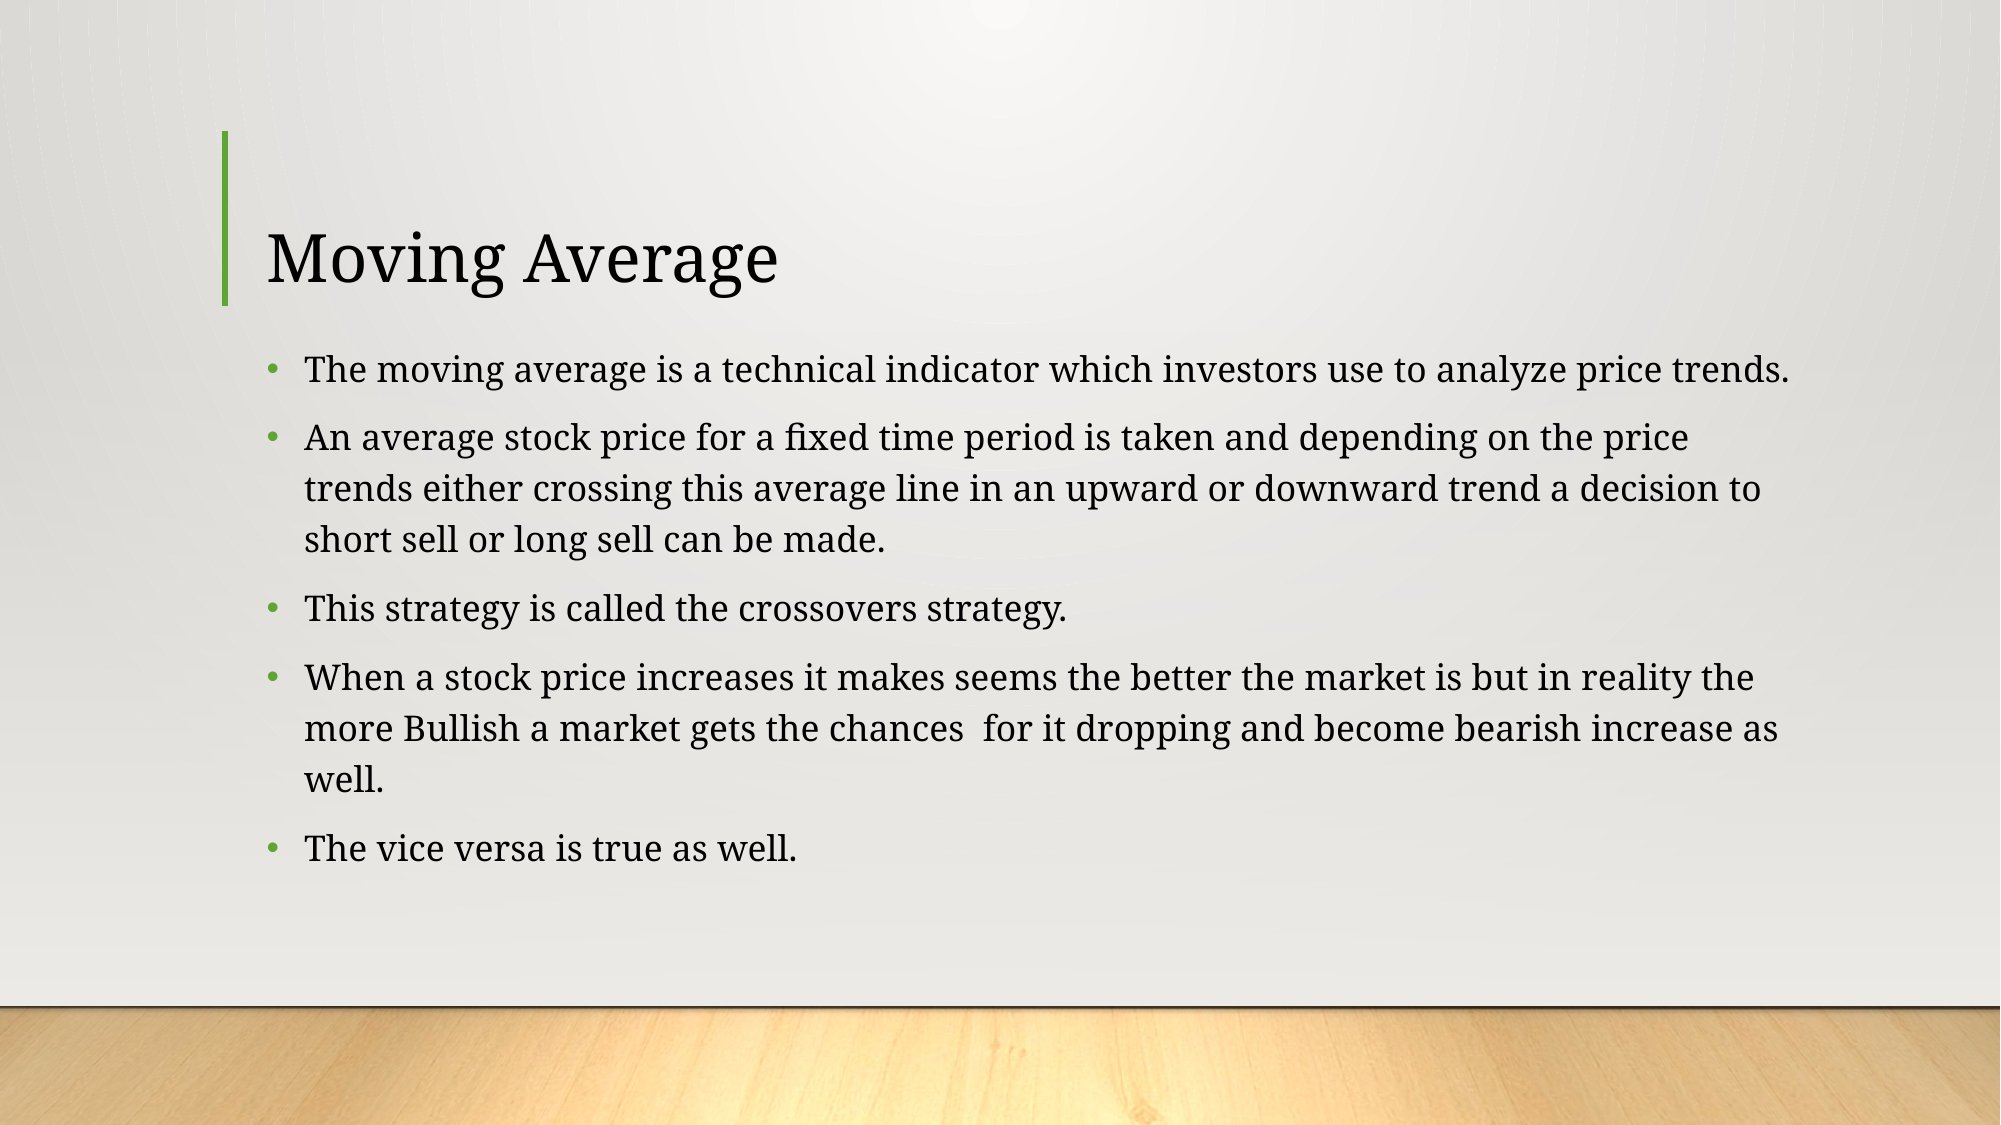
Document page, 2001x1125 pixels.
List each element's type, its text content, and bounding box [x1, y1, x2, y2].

list The moving average is a technical indicator which investors use to analyze price trends. An average stock price for a fixed time period is taken and depending on the price trends either crossing this average line in an upward or downward trend a decision to short sell or long sell can be made. This strategy is called the crossovers strategy. When a stock price increases it makes seems the better the market is but in reality the more Bullish a market gets the chances for it dropping and become bearish increase as well. The vice versa is true as well. [251, 330, 1814, 897]
title Moving Average [251, 131, 1814, 305]
picture [0, 1006, 2000, 1125]
